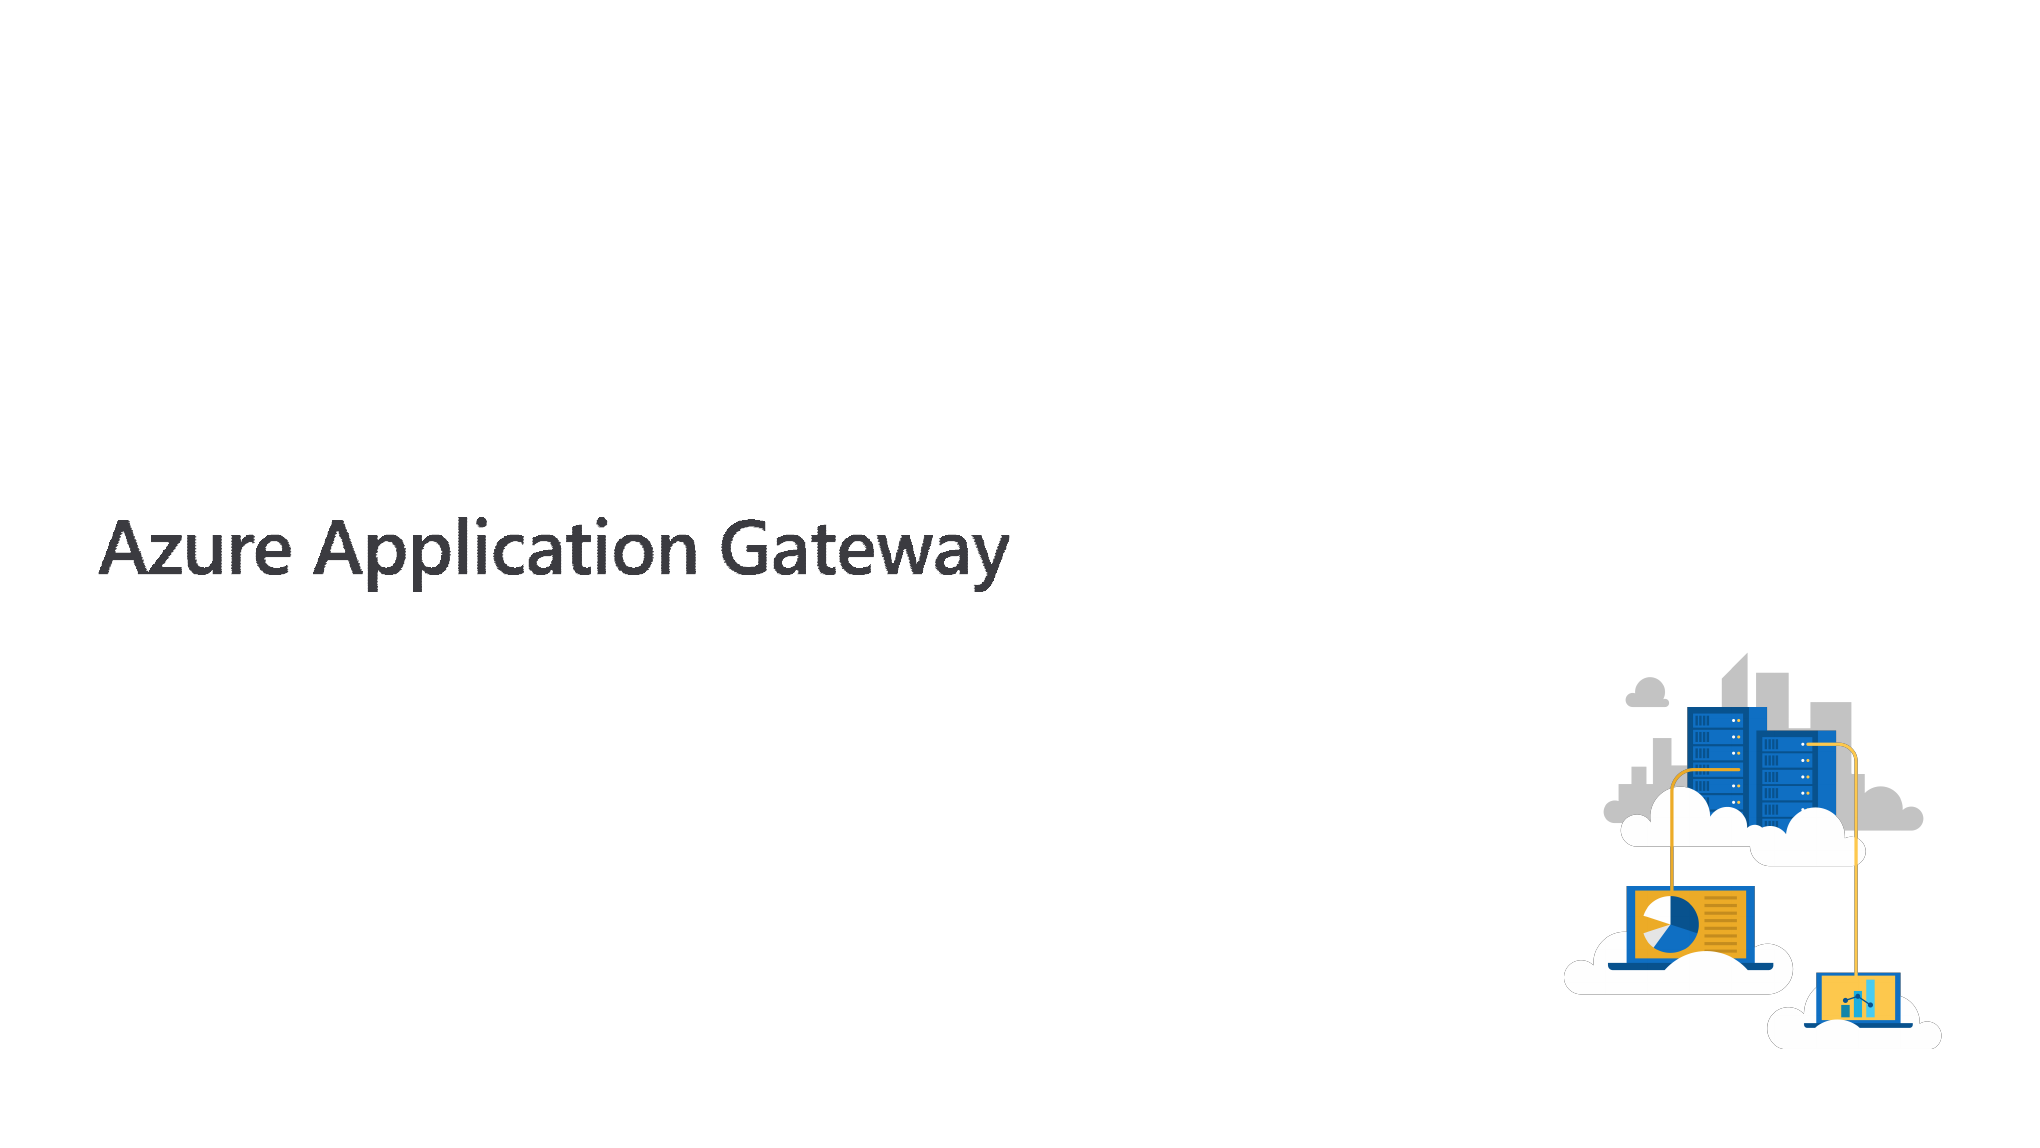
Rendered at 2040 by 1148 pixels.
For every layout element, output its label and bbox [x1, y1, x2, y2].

text_box [98, 517, 1010, 592]
text_box [1563, 652, 1943, 1049]
